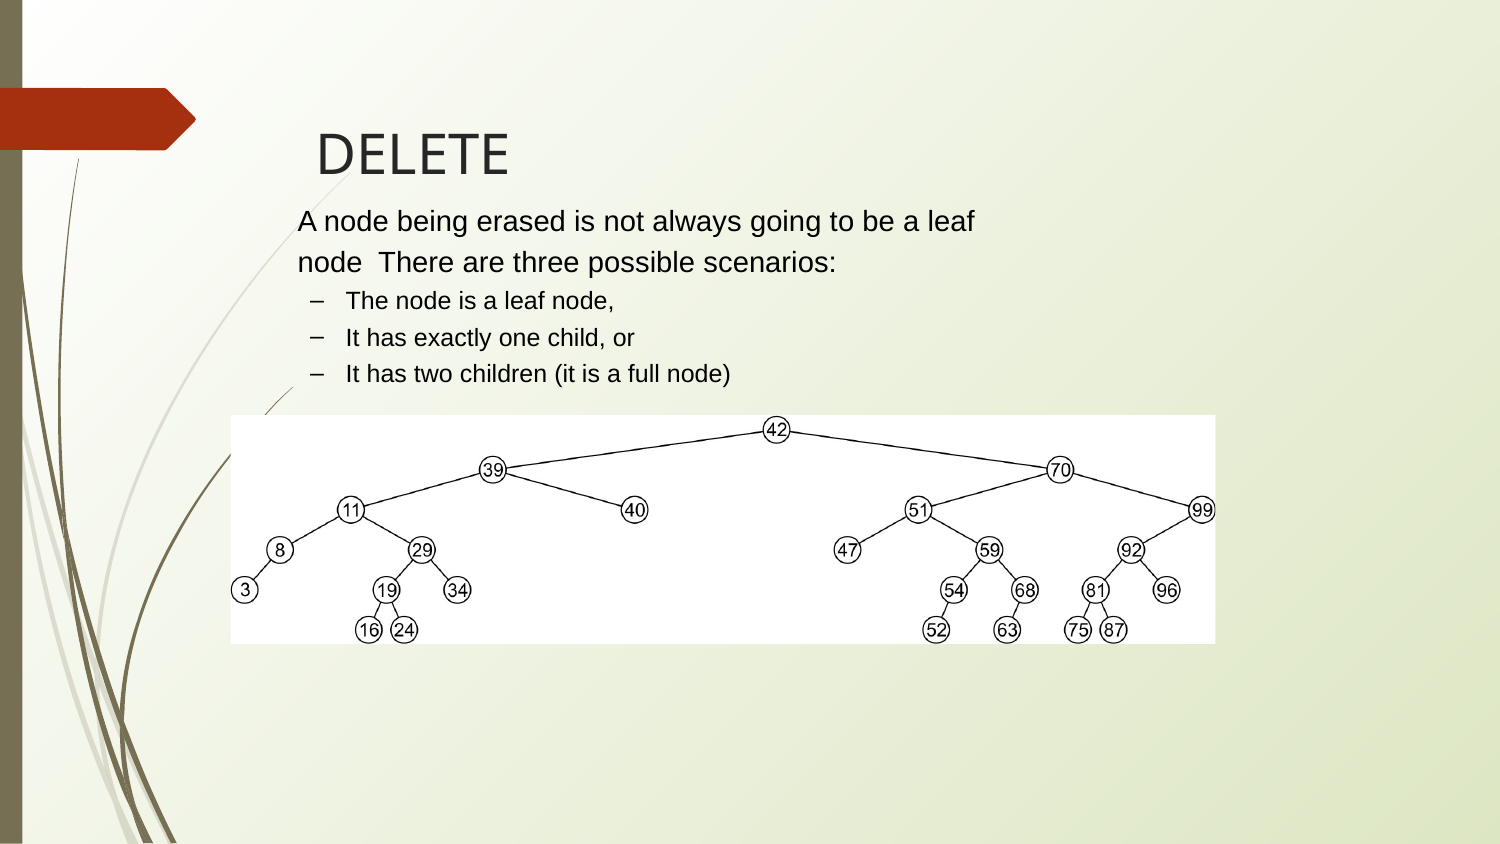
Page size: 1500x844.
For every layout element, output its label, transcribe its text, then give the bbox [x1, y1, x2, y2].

text_box A node being erased is not always going to be a leaf node There are three possible scenarios: The node is a leaf node, It has exactly one child, or It has two children (it is a full node) [295, 193, 1019, 388]
title DELETE [313, 79, 1500, 223]
text_box [230, 415, 1216, 644]
